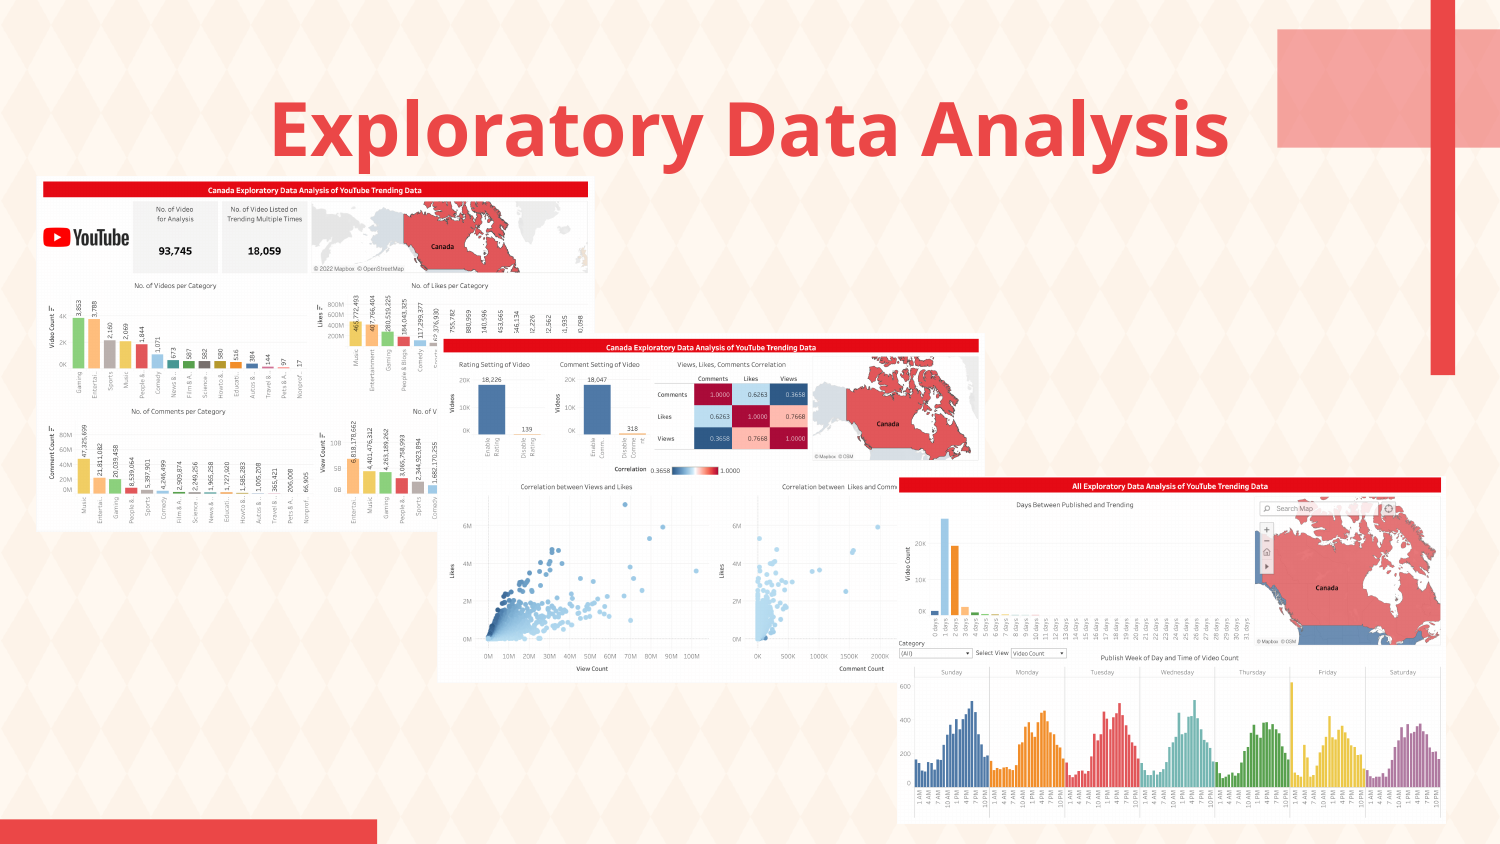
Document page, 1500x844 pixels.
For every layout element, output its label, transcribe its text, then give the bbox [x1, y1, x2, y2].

title Exploratory Data Analysis [118, 88, 1382, 164]
picture [35, 176, 1446, 824]
